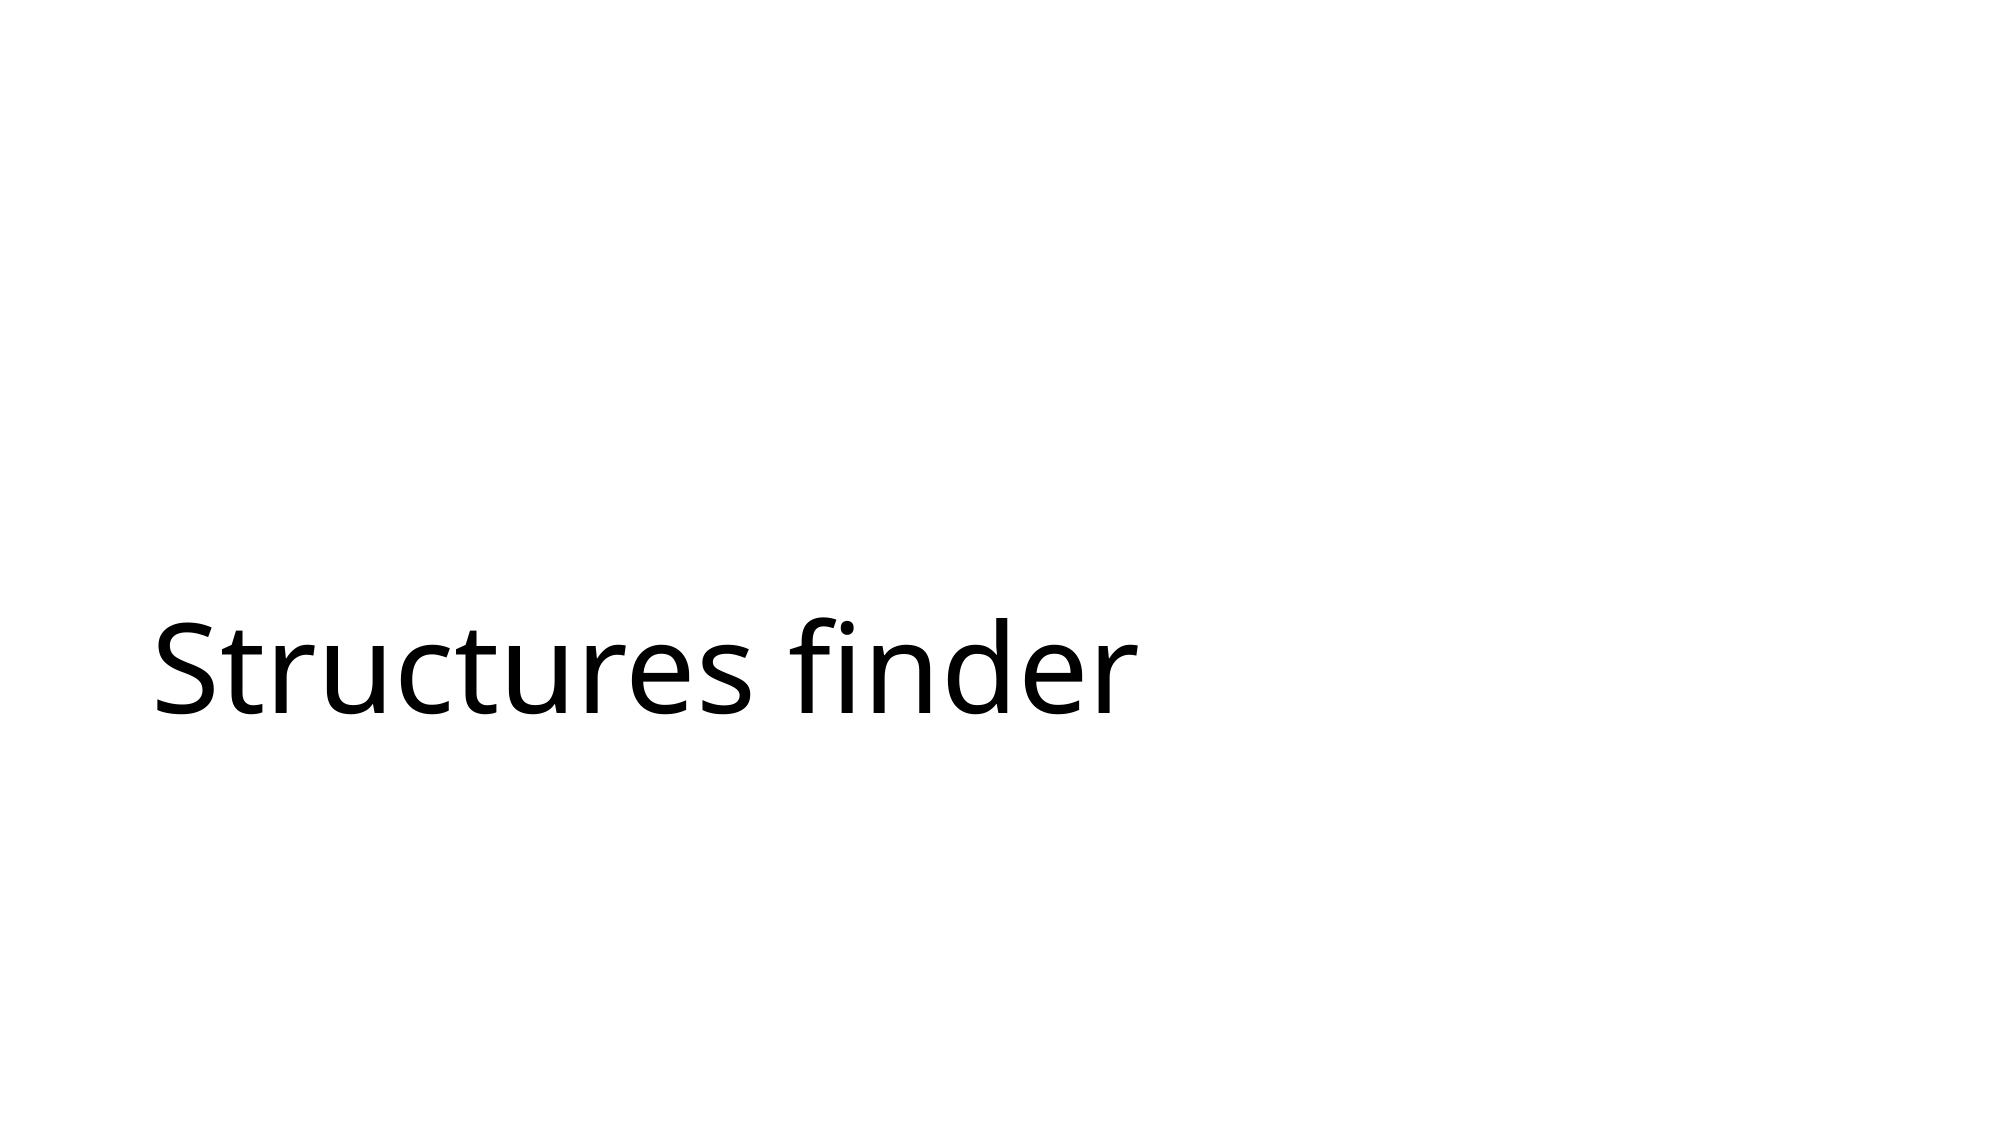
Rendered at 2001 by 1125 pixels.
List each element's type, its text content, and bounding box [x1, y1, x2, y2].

title Structures finder [136, 280, 1862, 749]
